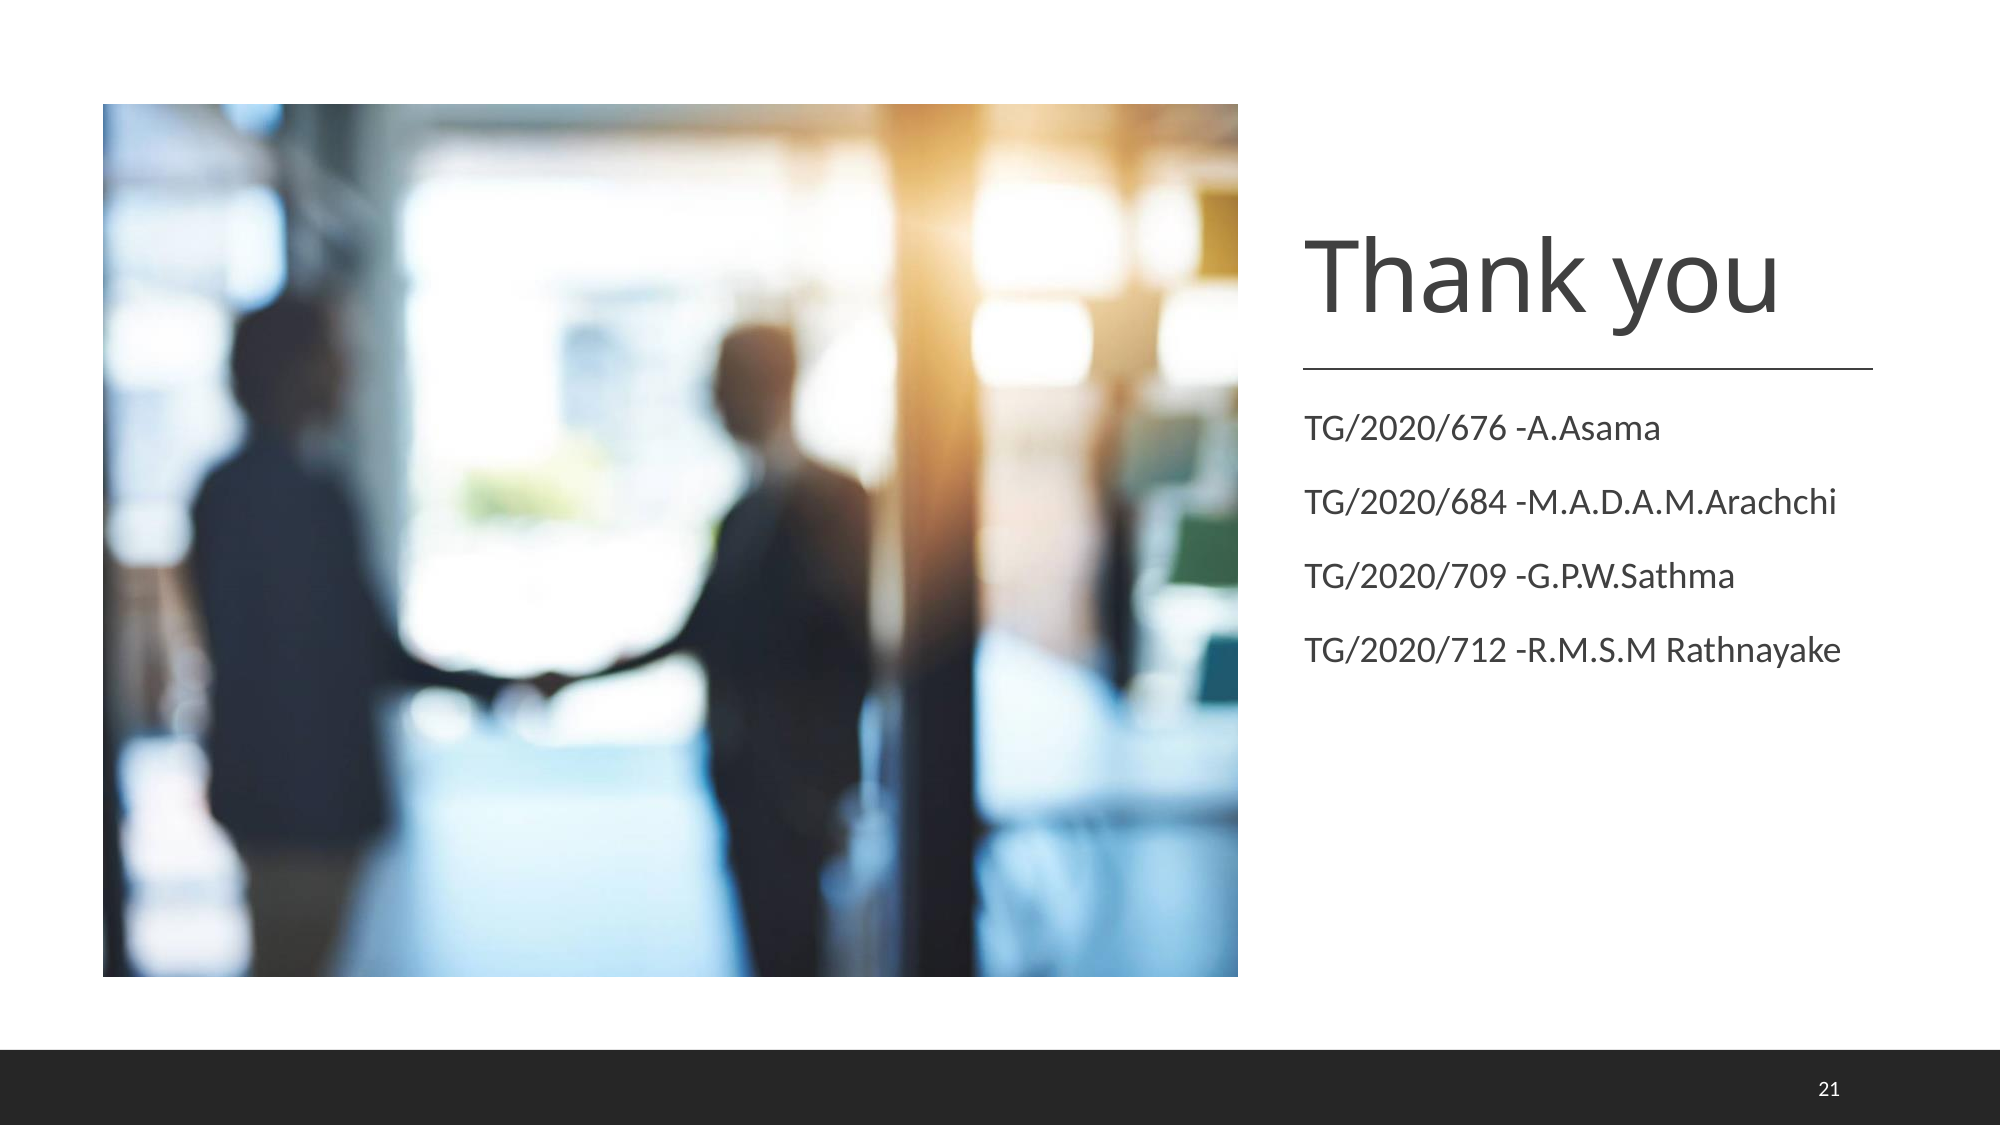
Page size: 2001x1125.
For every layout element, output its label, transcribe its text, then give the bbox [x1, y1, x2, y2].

picture [102, 104, 1238, 977]
title Thank you [1289, 104, 1895, 343]
list TG/2020/676 -A.Asama TG/2020/684 -M.A.D.A.M.Arachchi TG/2020/709 -G.P.W.Sathma TG/2020/712 -R.M.S.M Rathnayake [1289, 394, 1895, 963]
slide_number 21 [1803, 1057, 1932, 1118]
